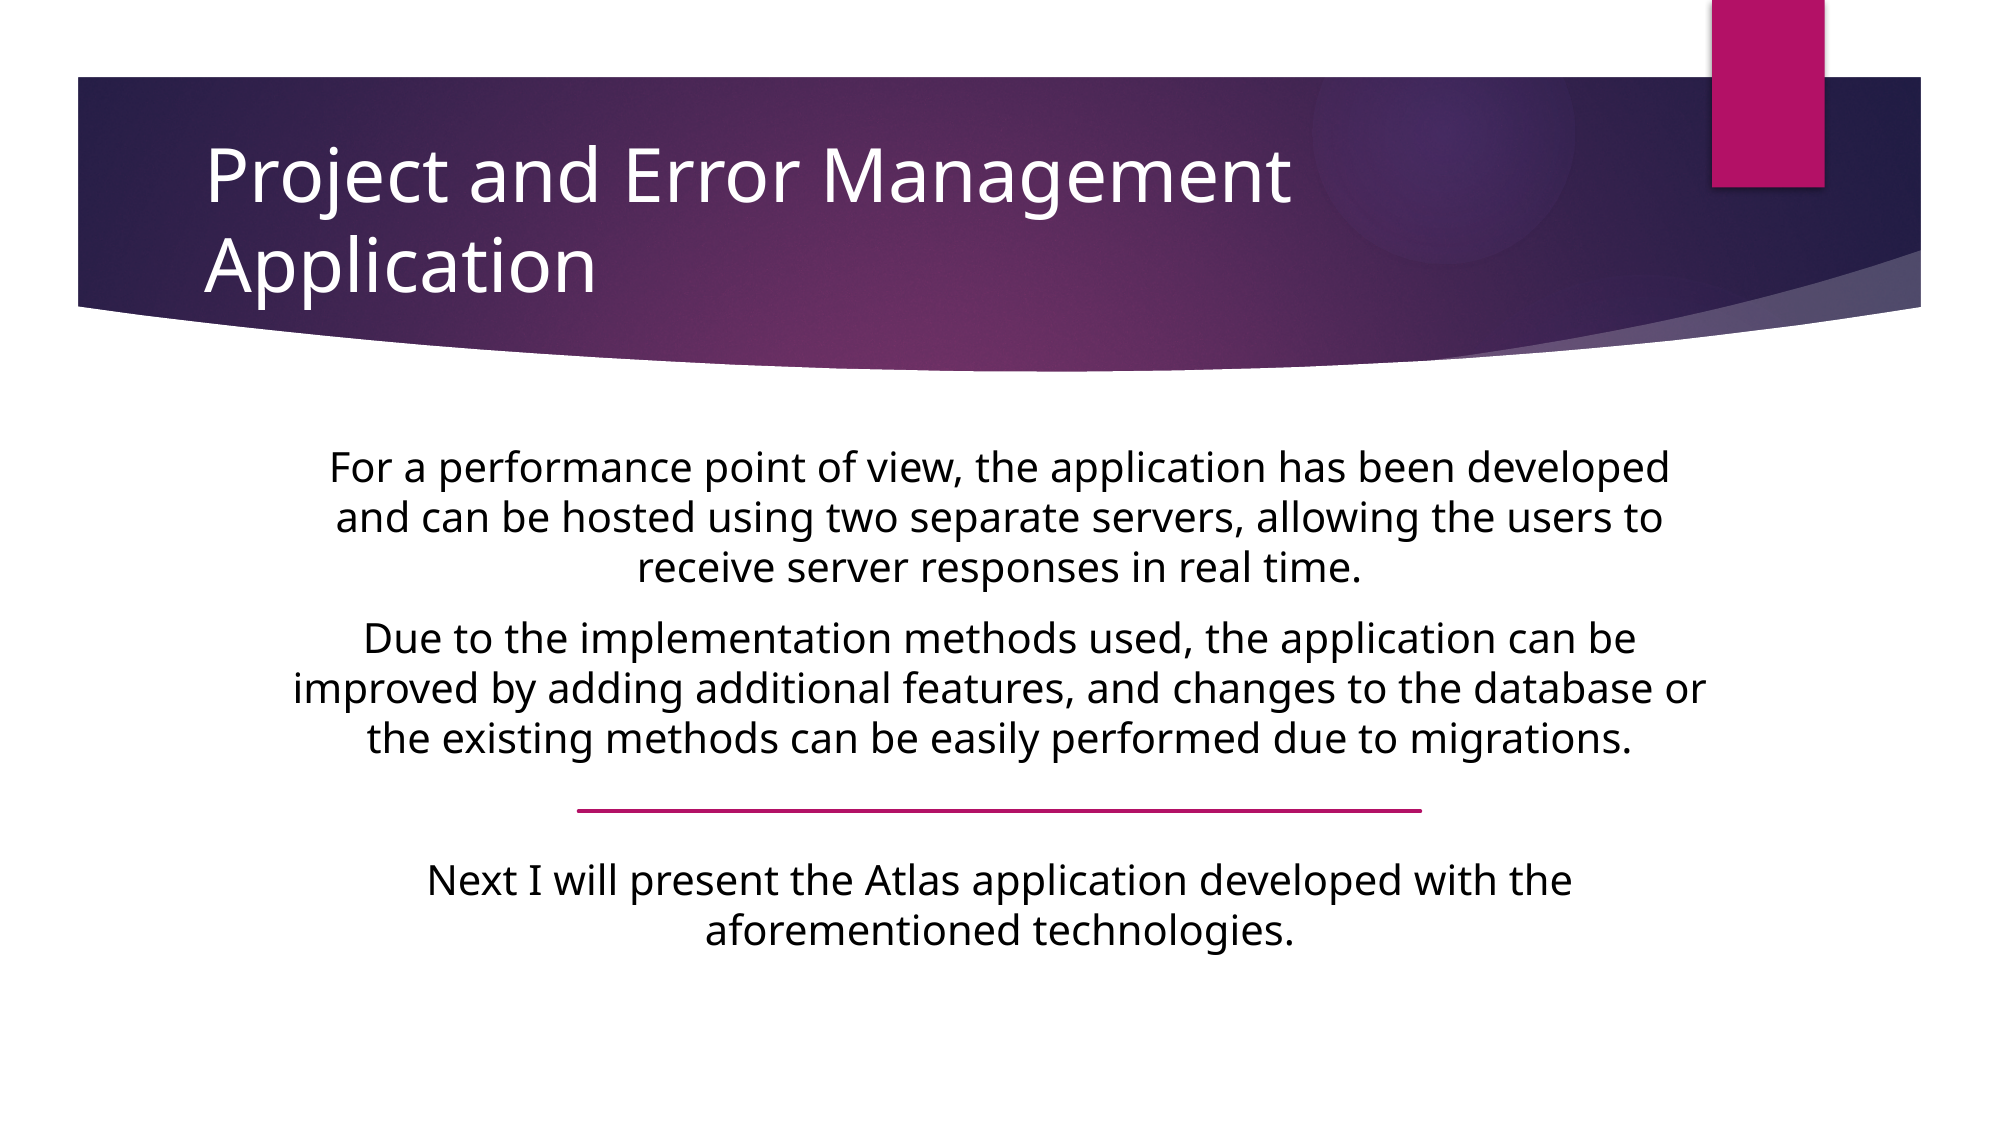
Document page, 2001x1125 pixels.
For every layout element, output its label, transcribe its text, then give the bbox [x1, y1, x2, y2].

title Project and Error Management Application [189, 159, 1627, 276]
list For a performance point of view, the application has been developed and can be hosted using two separate servers, allowing the users to receive server responses in real time. Due to the implementation methods used, the application can be improved by adding additional features, and changes to the database or the existing methods can be easily performed due to migrations. Next I will present the Atlas application developed with the aforementioned technologies. [276, 433, 1724, 994]
